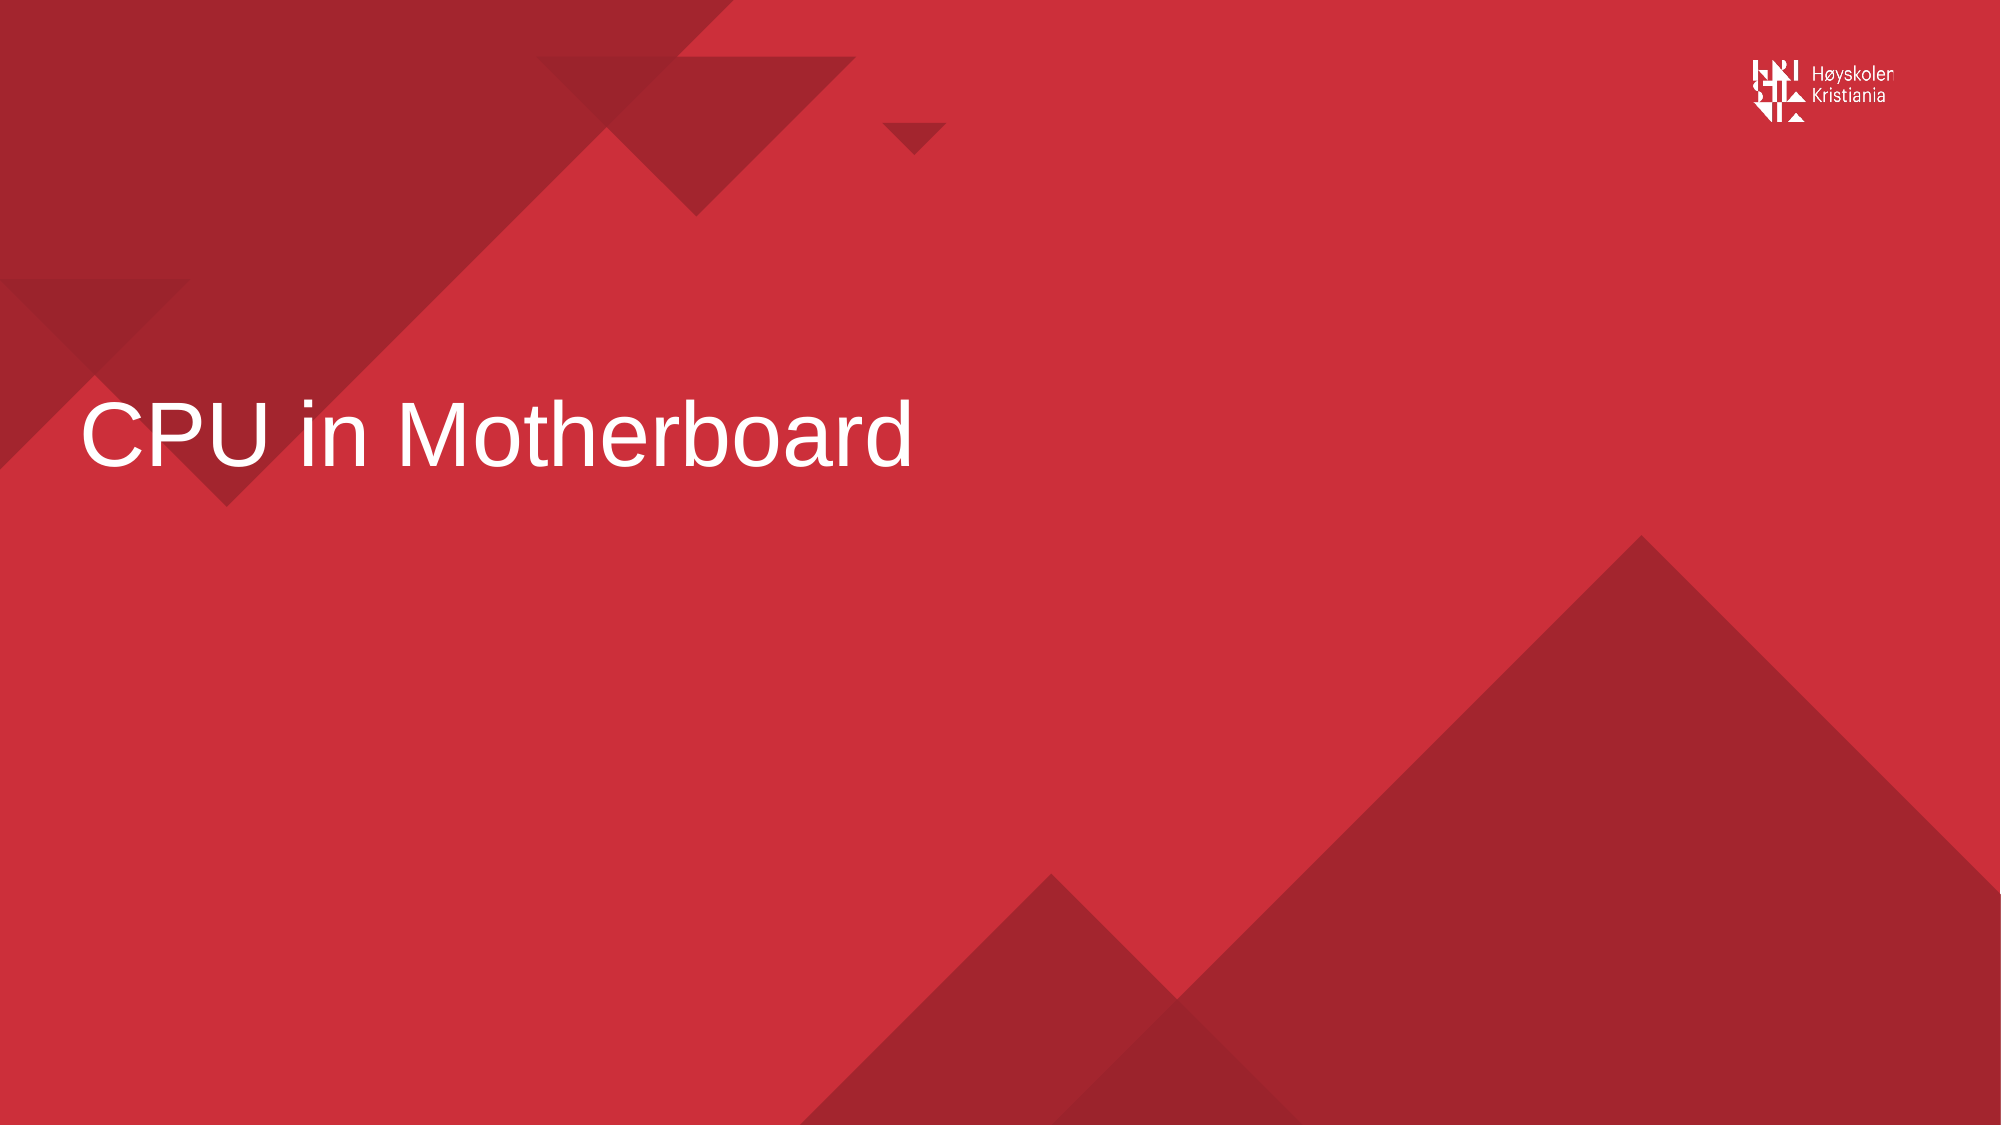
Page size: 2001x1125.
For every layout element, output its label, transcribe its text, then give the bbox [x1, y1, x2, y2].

title CPU in Motherboard [64, 379, 1894, 679]
